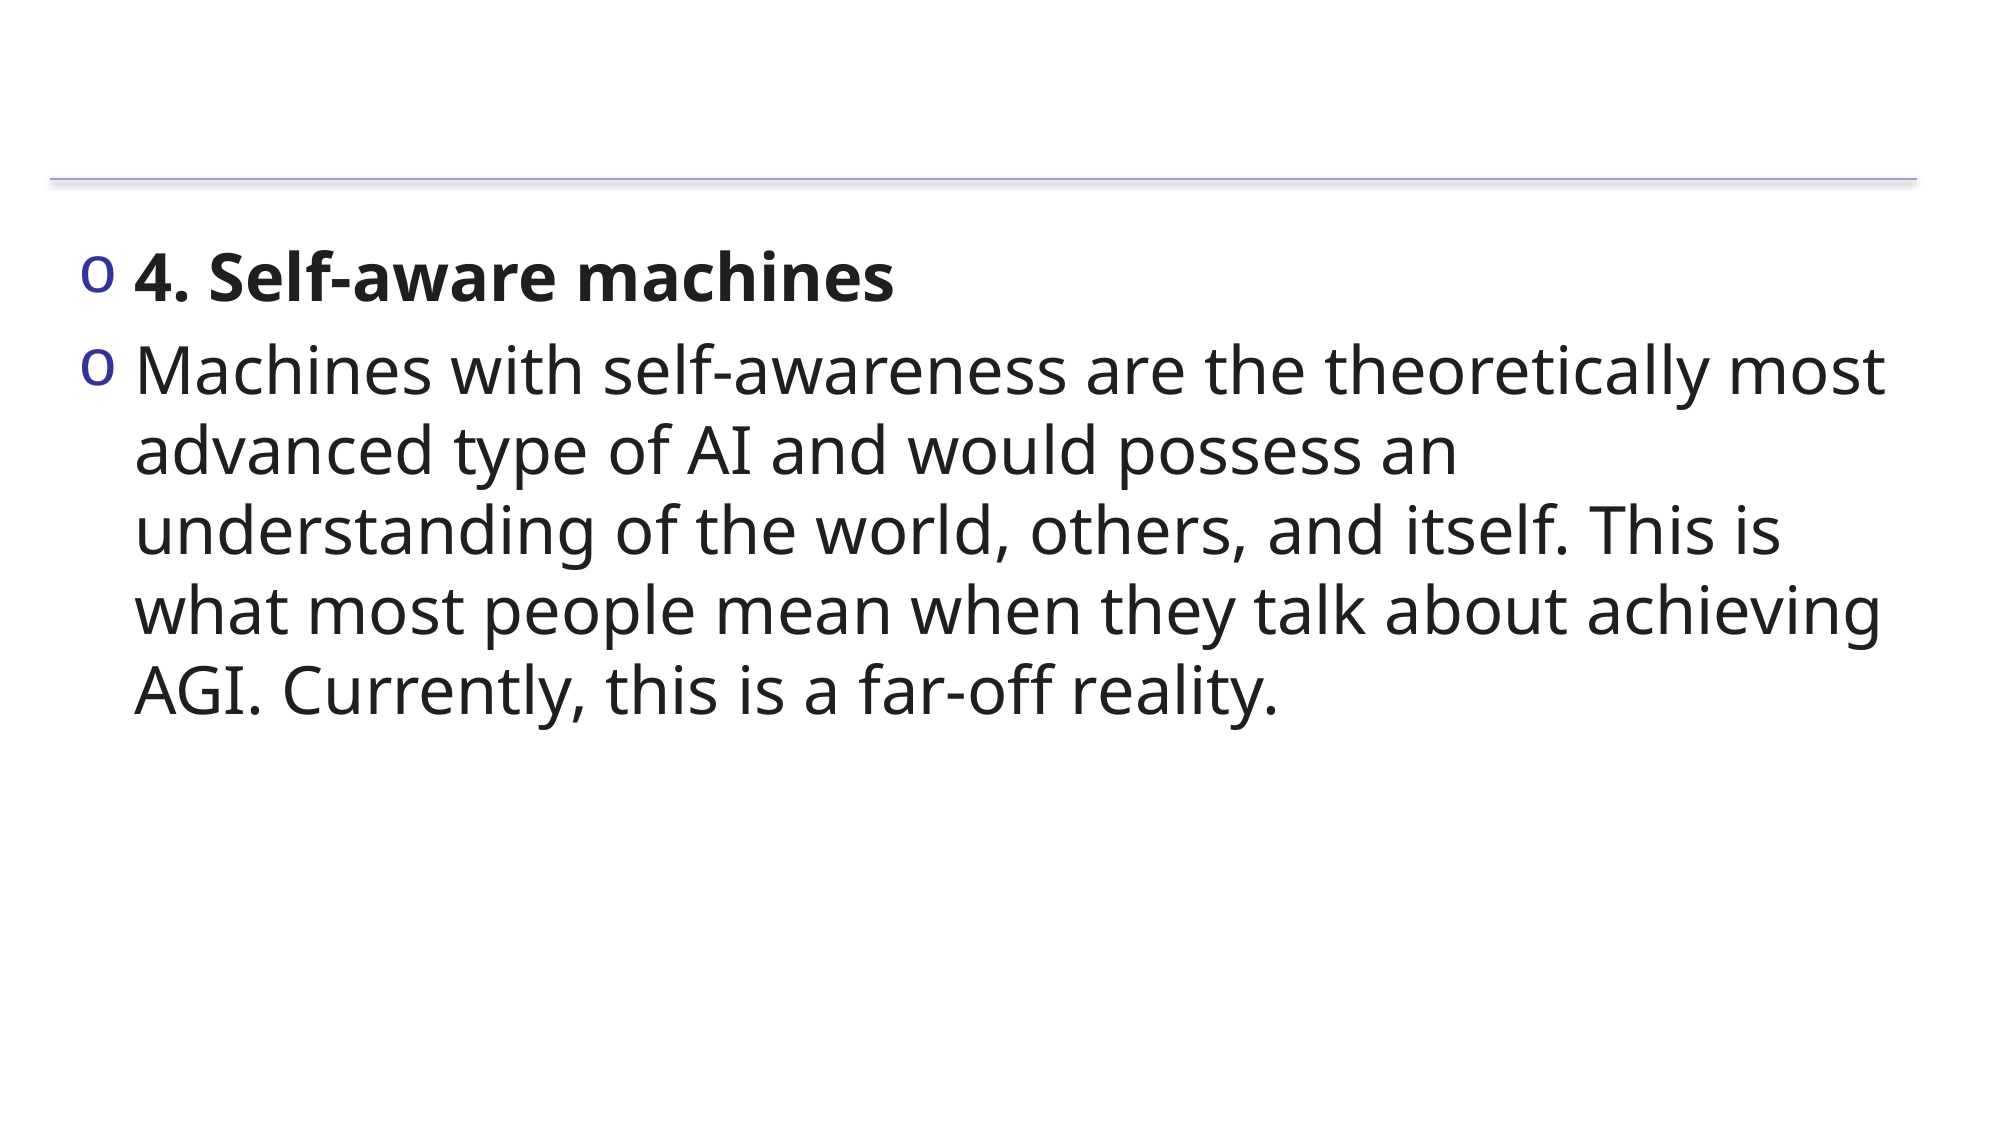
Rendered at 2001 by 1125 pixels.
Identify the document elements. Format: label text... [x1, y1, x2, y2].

list 4. Self-aware machines Machines with self-awareness are the theoretically most advanced type of AI and would possess an understanding of the world, others, and itself. This is what most people mean when they talk about achieving AGI. Currently, this is a far-off reality. [66, 228, 1934, 1006]
